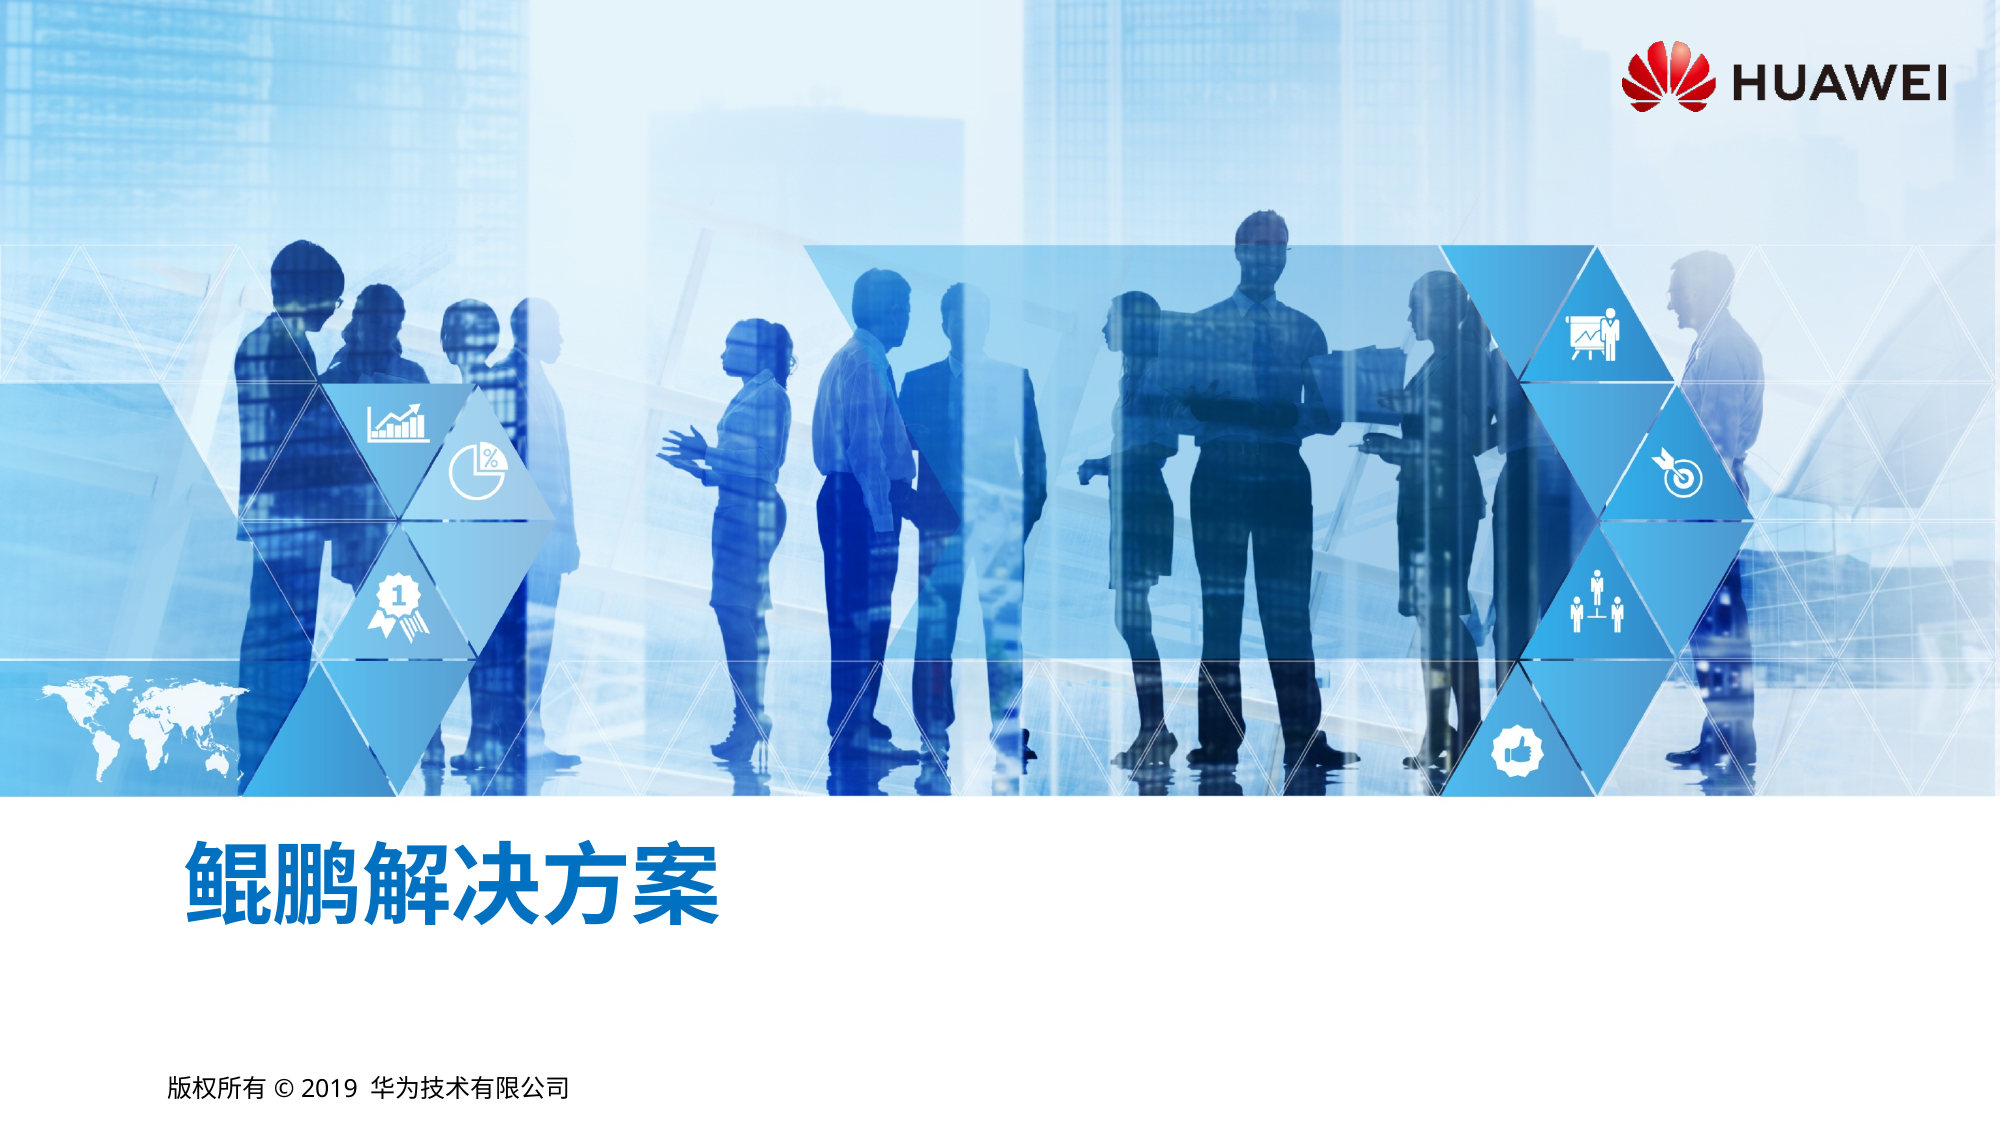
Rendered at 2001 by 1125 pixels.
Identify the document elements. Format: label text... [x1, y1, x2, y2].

title 鲲鹏解决方案 [168, 812, 1883, 950]
picture [0, 0, 2000, 1125]
